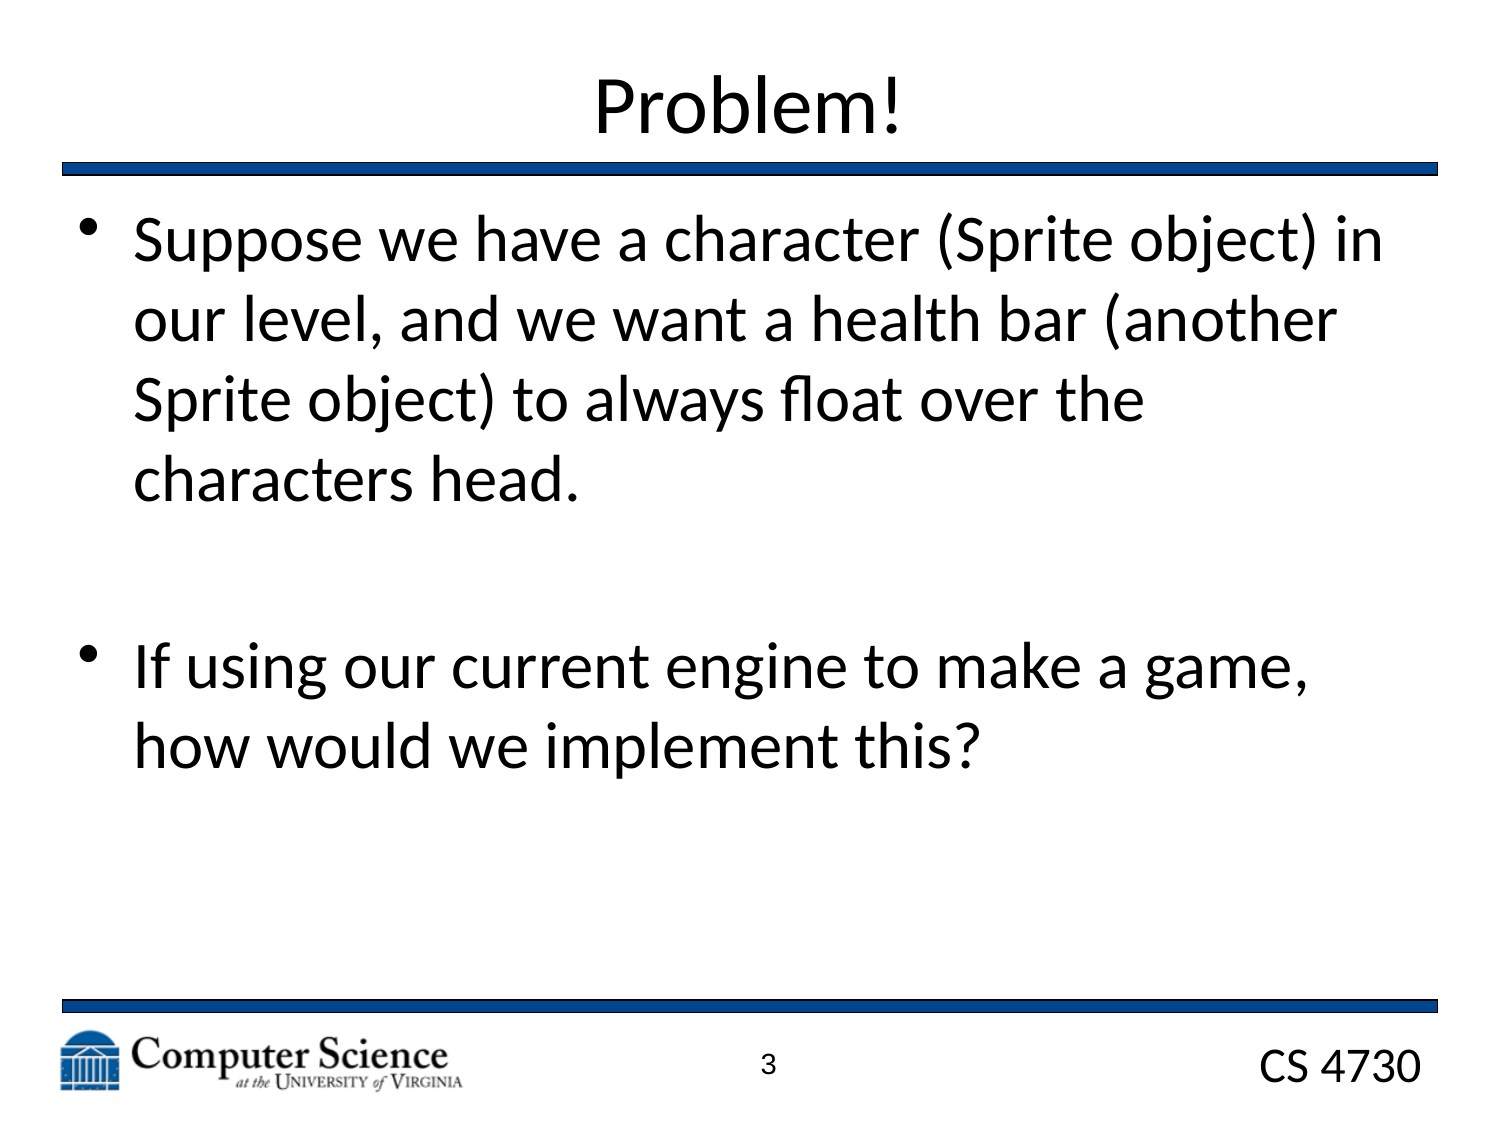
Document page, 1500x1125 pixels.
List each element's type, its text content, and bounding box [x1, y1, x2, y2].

footer 3 [512, 1037, 1026, 1088]
title Problem! [62, 49, 1438, 151]
list Suppose we have a character (Sprite object) in our level, and we want a health bar (another Sprite object) to always float over the characters head. If using our current engine to make a game, how would we implement this? [62, 187, 1438, 1001]
picture [50, 1024, 472, 1101]
